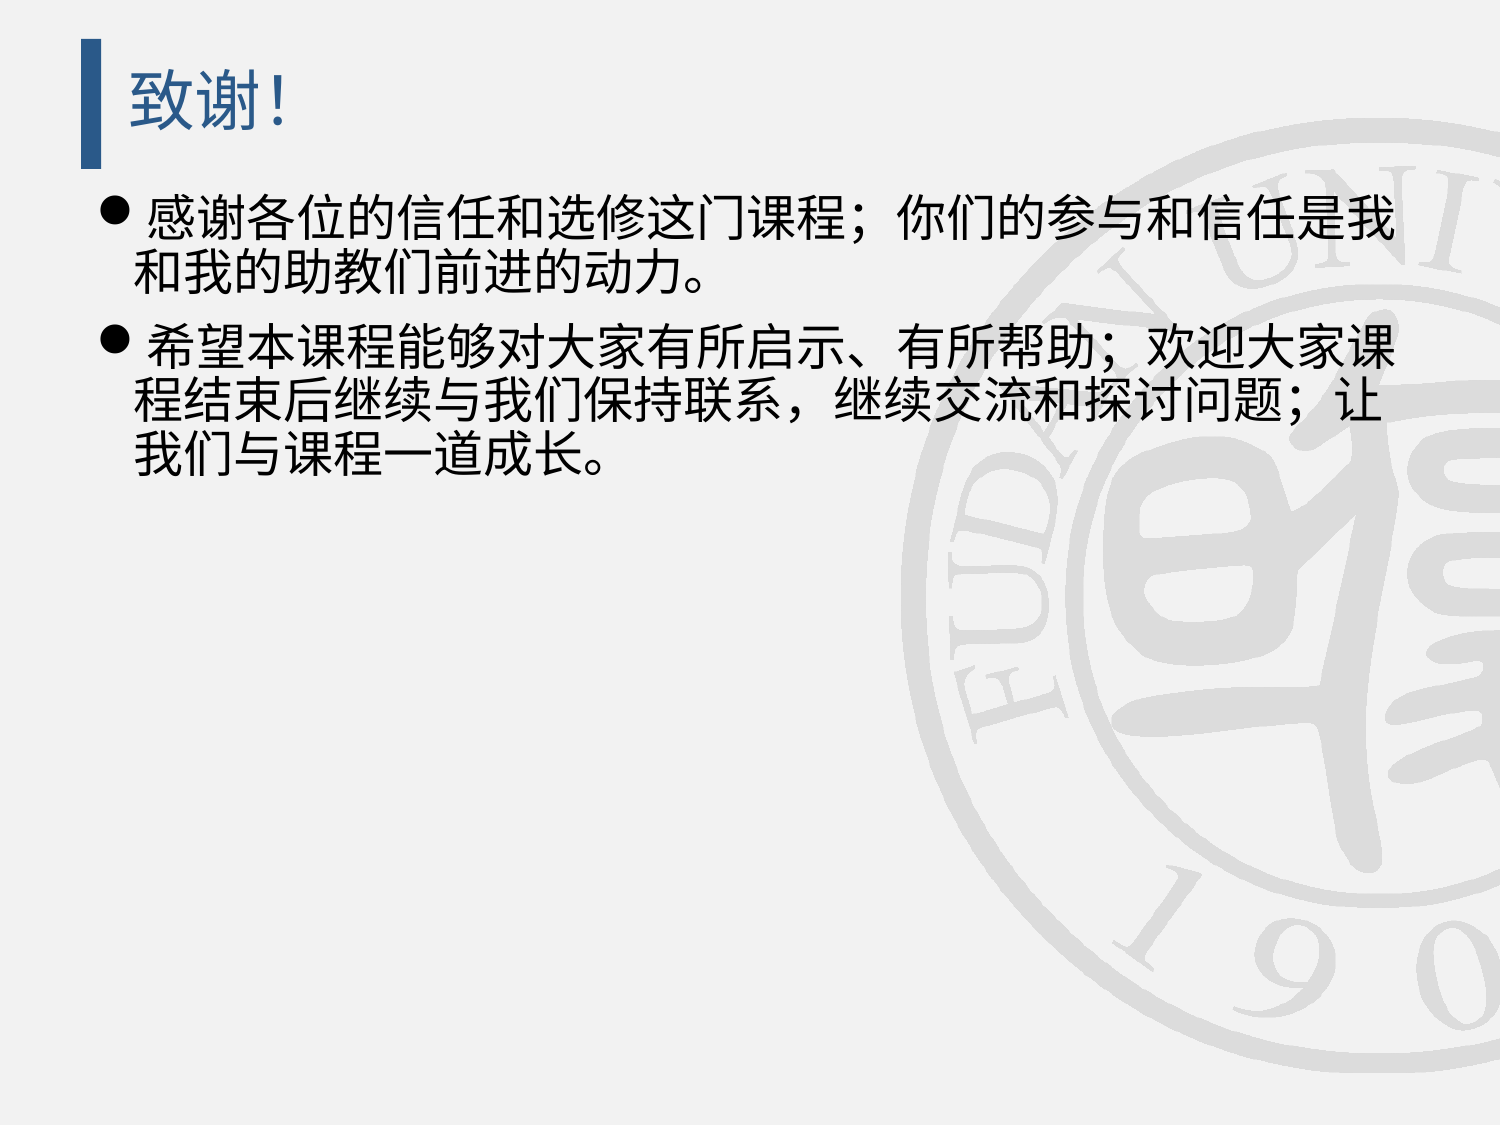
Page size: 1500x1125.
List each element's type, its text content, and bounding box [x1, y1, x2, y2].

list 感谢各位的信任和选修这门课程；你们的参与和信任是我和我的助教们前进的动力。 希望本课程能够对大家有所启示、有所帮助；欢迎大家课程结束后继续与我们保持联系，继续交流和探讨问题；让我们与课程一道成长。 [81, 185, 1417, 1014]
title 致谢！ [113, 49, 1387, 159]
